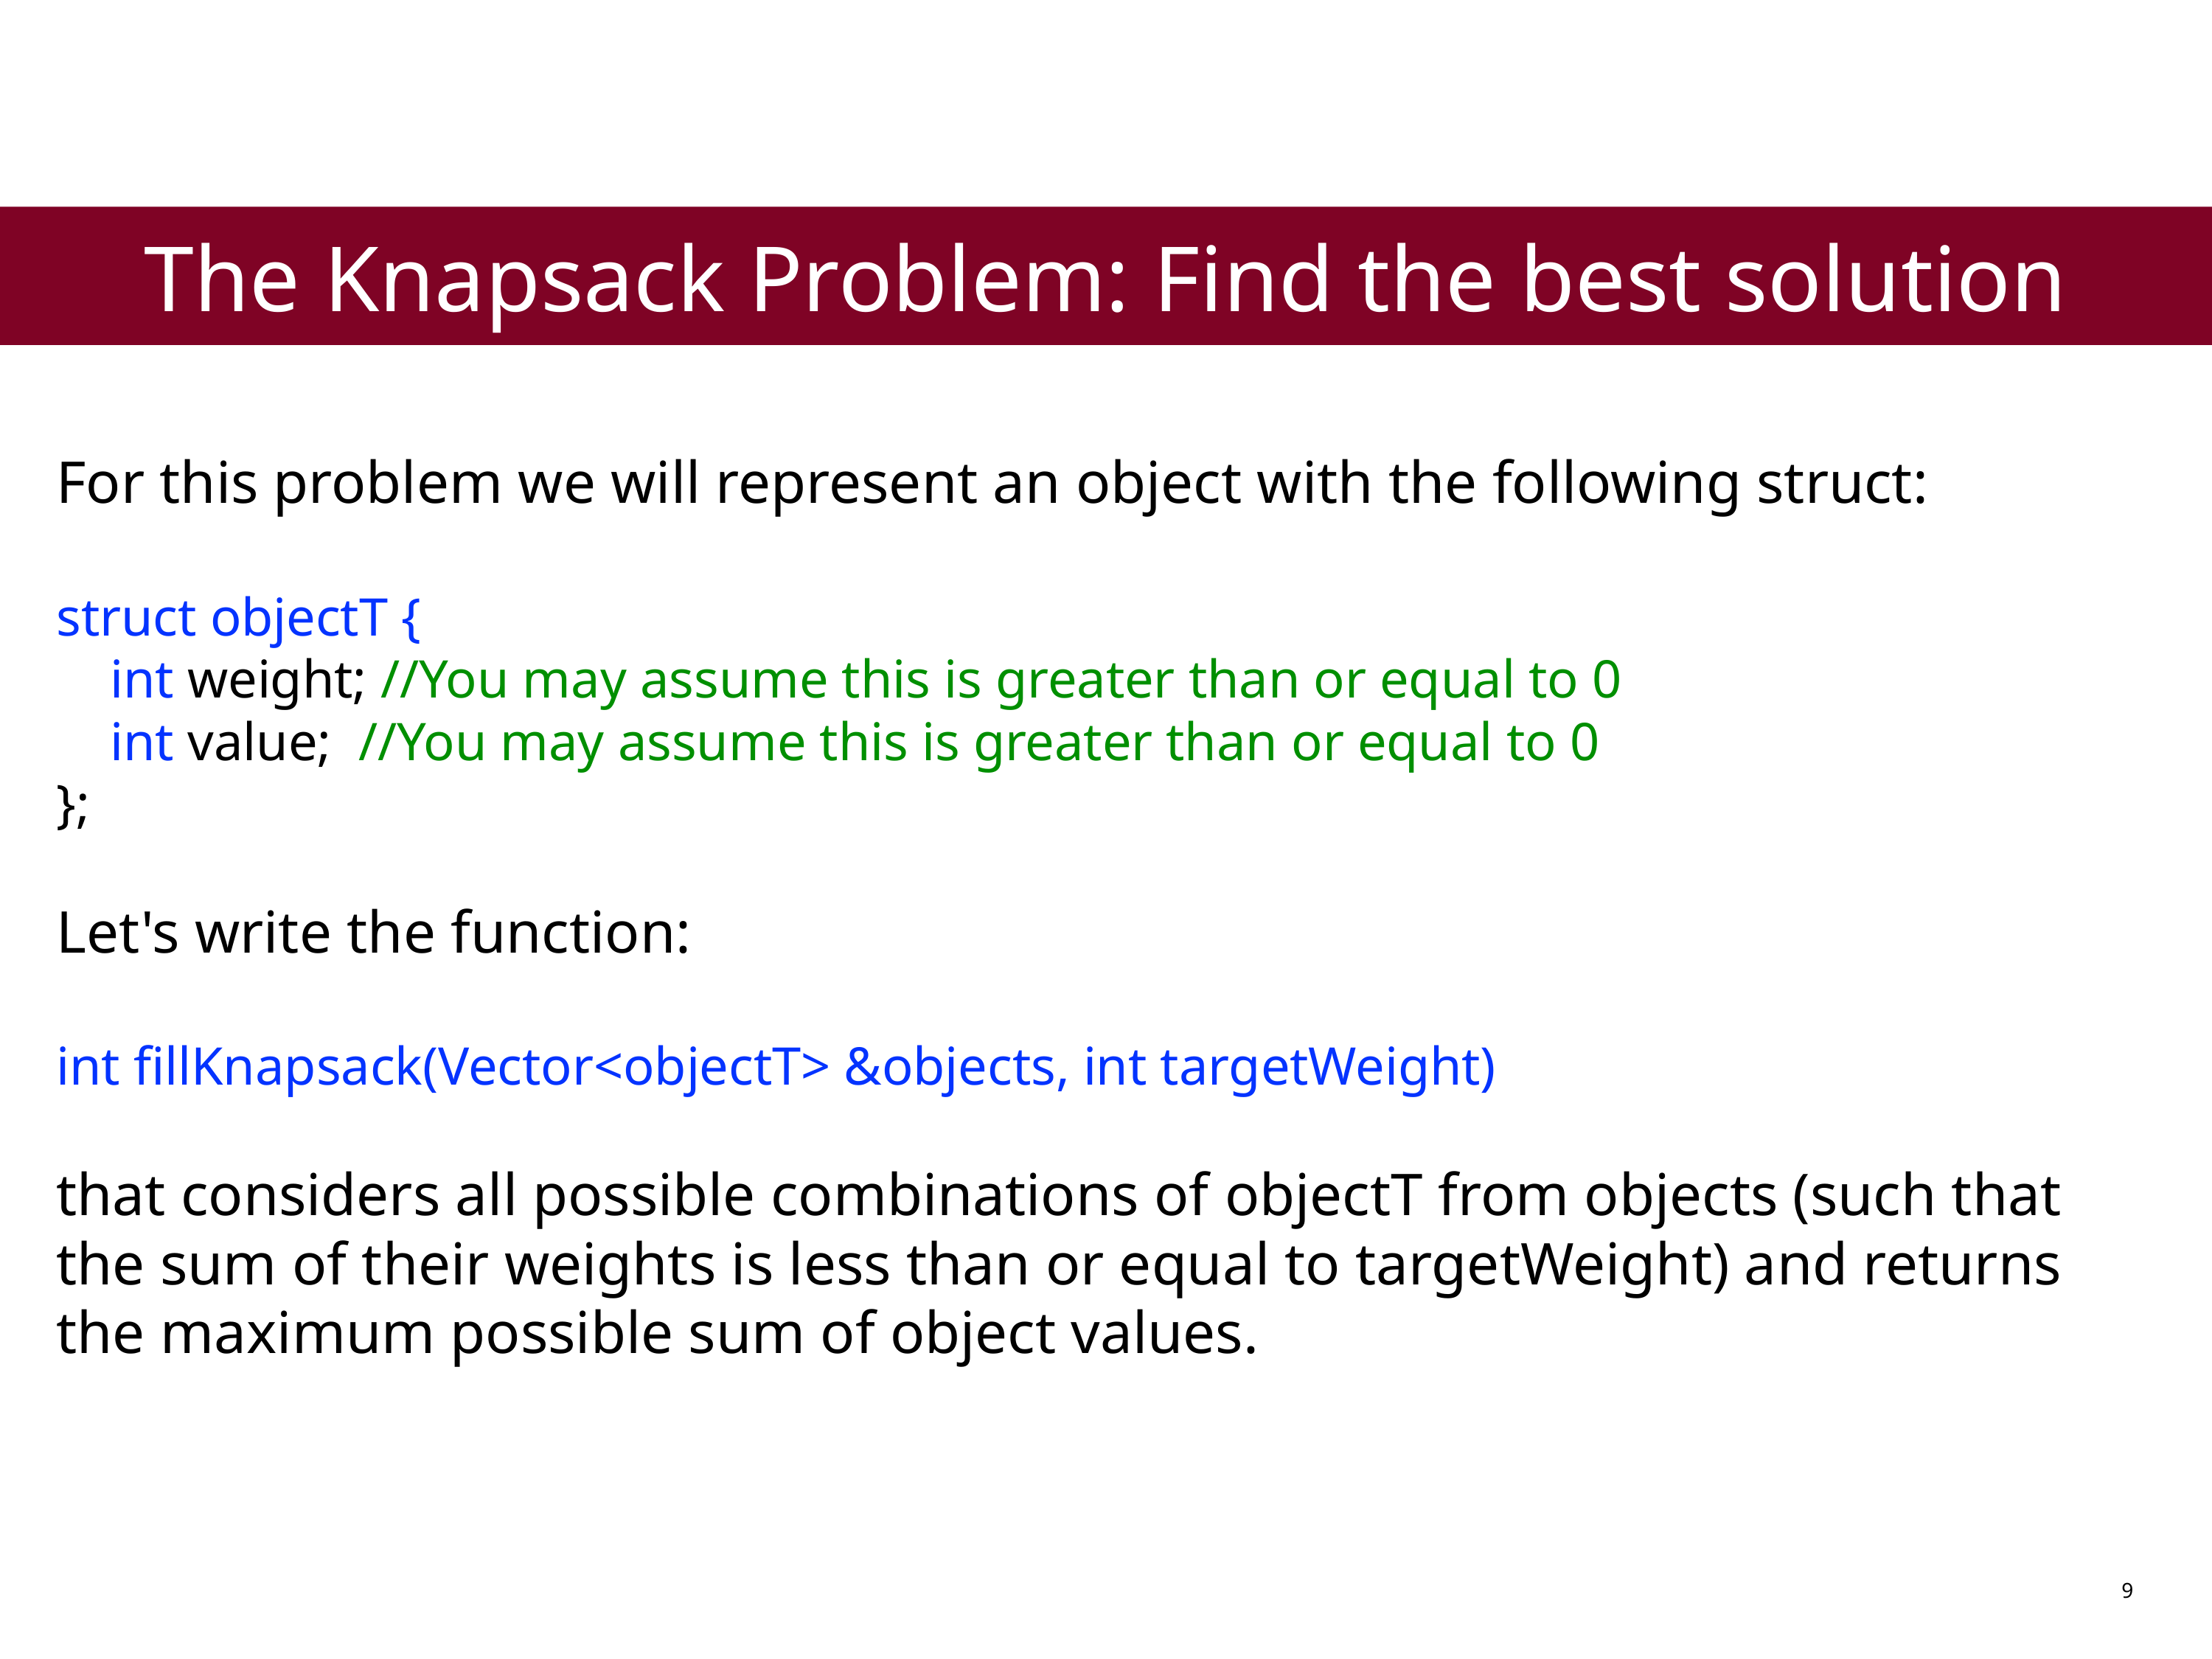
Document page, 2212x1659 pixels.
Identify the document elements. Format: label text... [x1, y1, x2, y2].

slide_number 9 [2104, 1571, 2140, 1610]
text_box For this problem we will represent an object with the following struct: struct objectT { int weight; //You may assume this is greater than or equal to 0 int value; //You may assume this is greater than or equal to 0 }; Let's write the function: int fillKnapsack(Vector<objectT> &objects, int targetWeight) that considers all possible combinations of objectT from objects (such that the sum of their weights is less than or equal to targetWeight) and returns the maximum possible sum of object values. [52, 441, 2160, 1370]
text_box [0, 206, 2212, 346]
